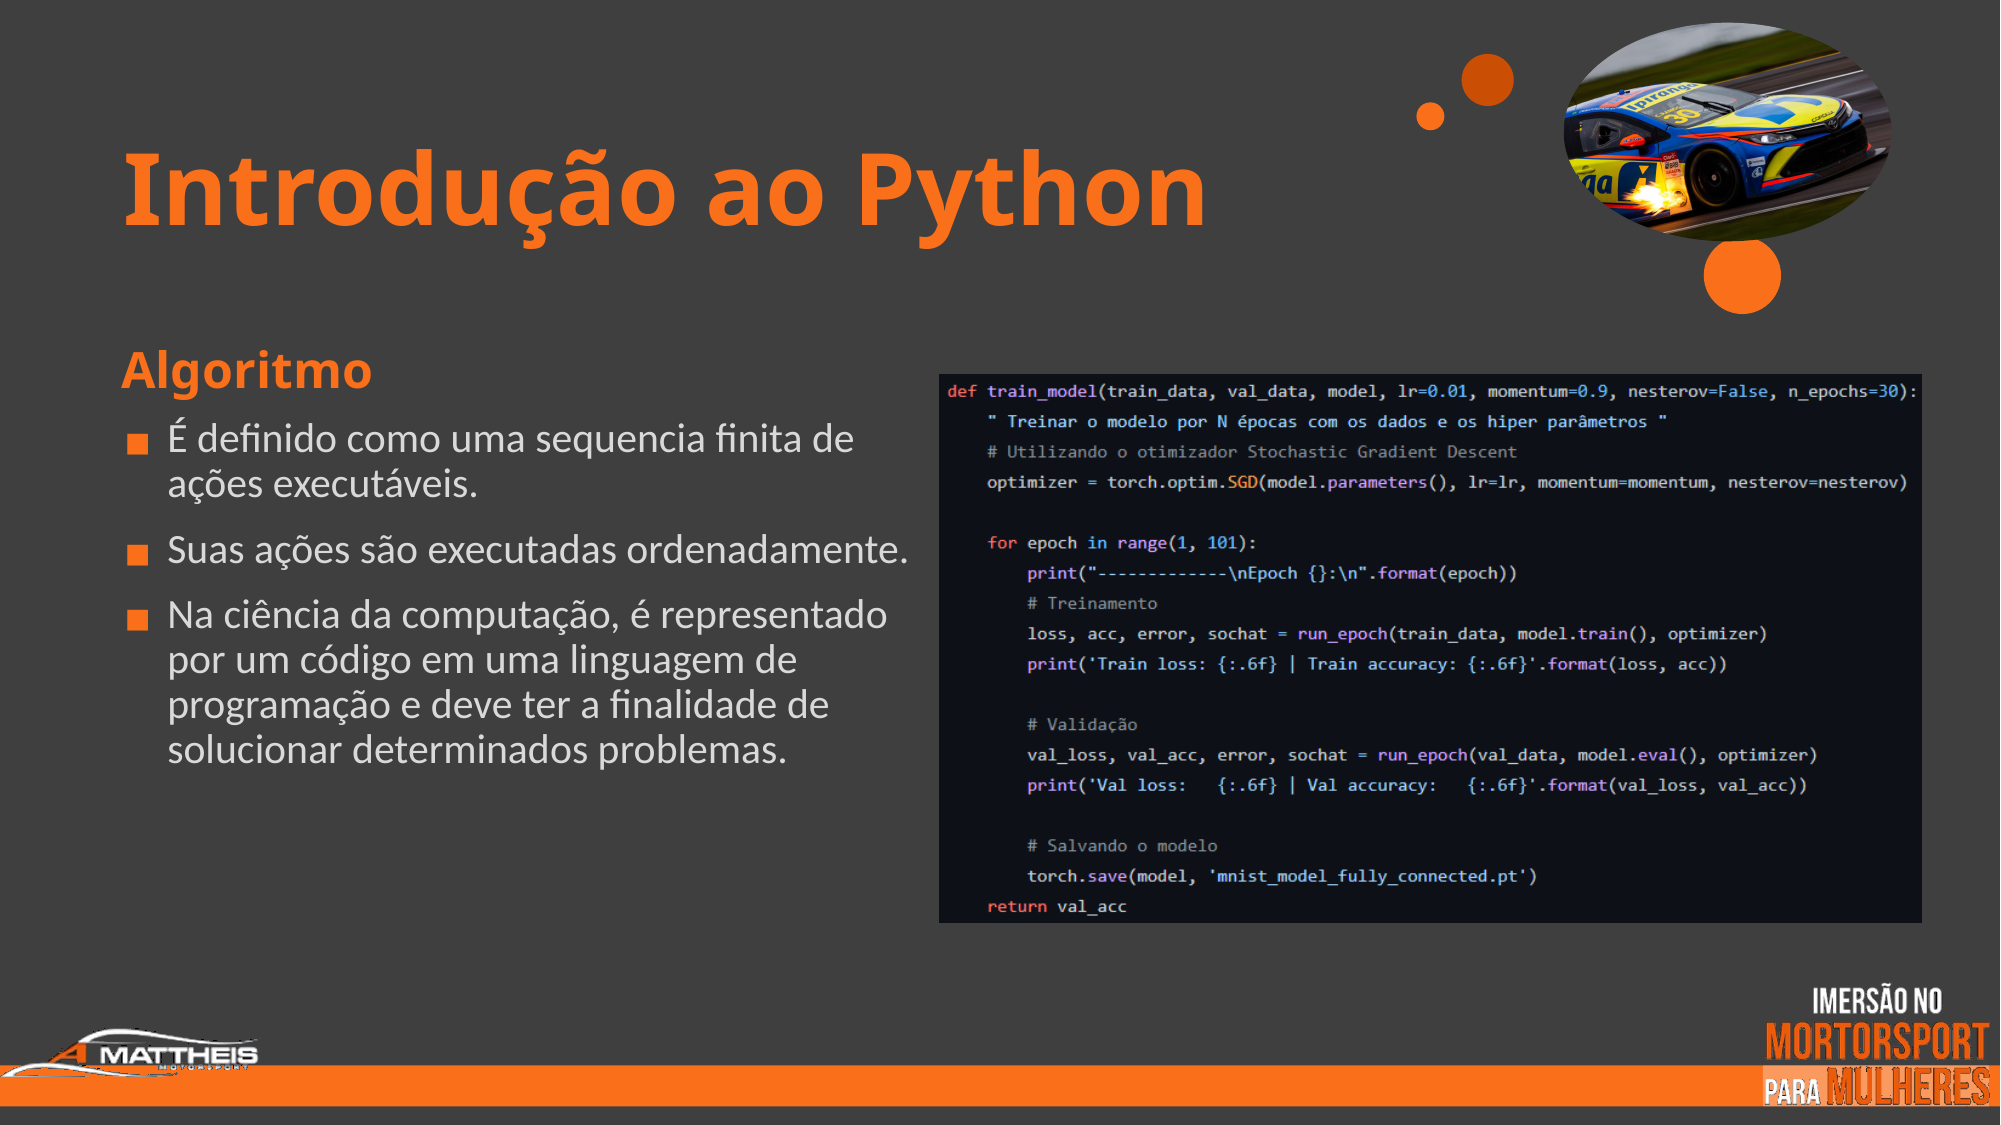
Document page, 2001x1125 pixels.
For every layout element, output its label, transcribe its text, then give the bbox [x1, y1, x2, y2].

picture [939, 373, 1922, 923]
list Algoritmo [106, 337, 940, 410]
picture [1563, 22, 1892, 242]
list É definido como uma sequencia finita de ações executáveis. Suas ações são executadas ordenadamente. Na ciência da computação, é representado por um código em uma linguagem de programação e deve ter a finalidade de solucionar determinados problemas. [108, 408, 933, 891]
title Introdução ao Python [108, 132, 1545, 269]
picture [0, 1028, 261, 1077]
picture [1765, 982, 1990, 1107]
